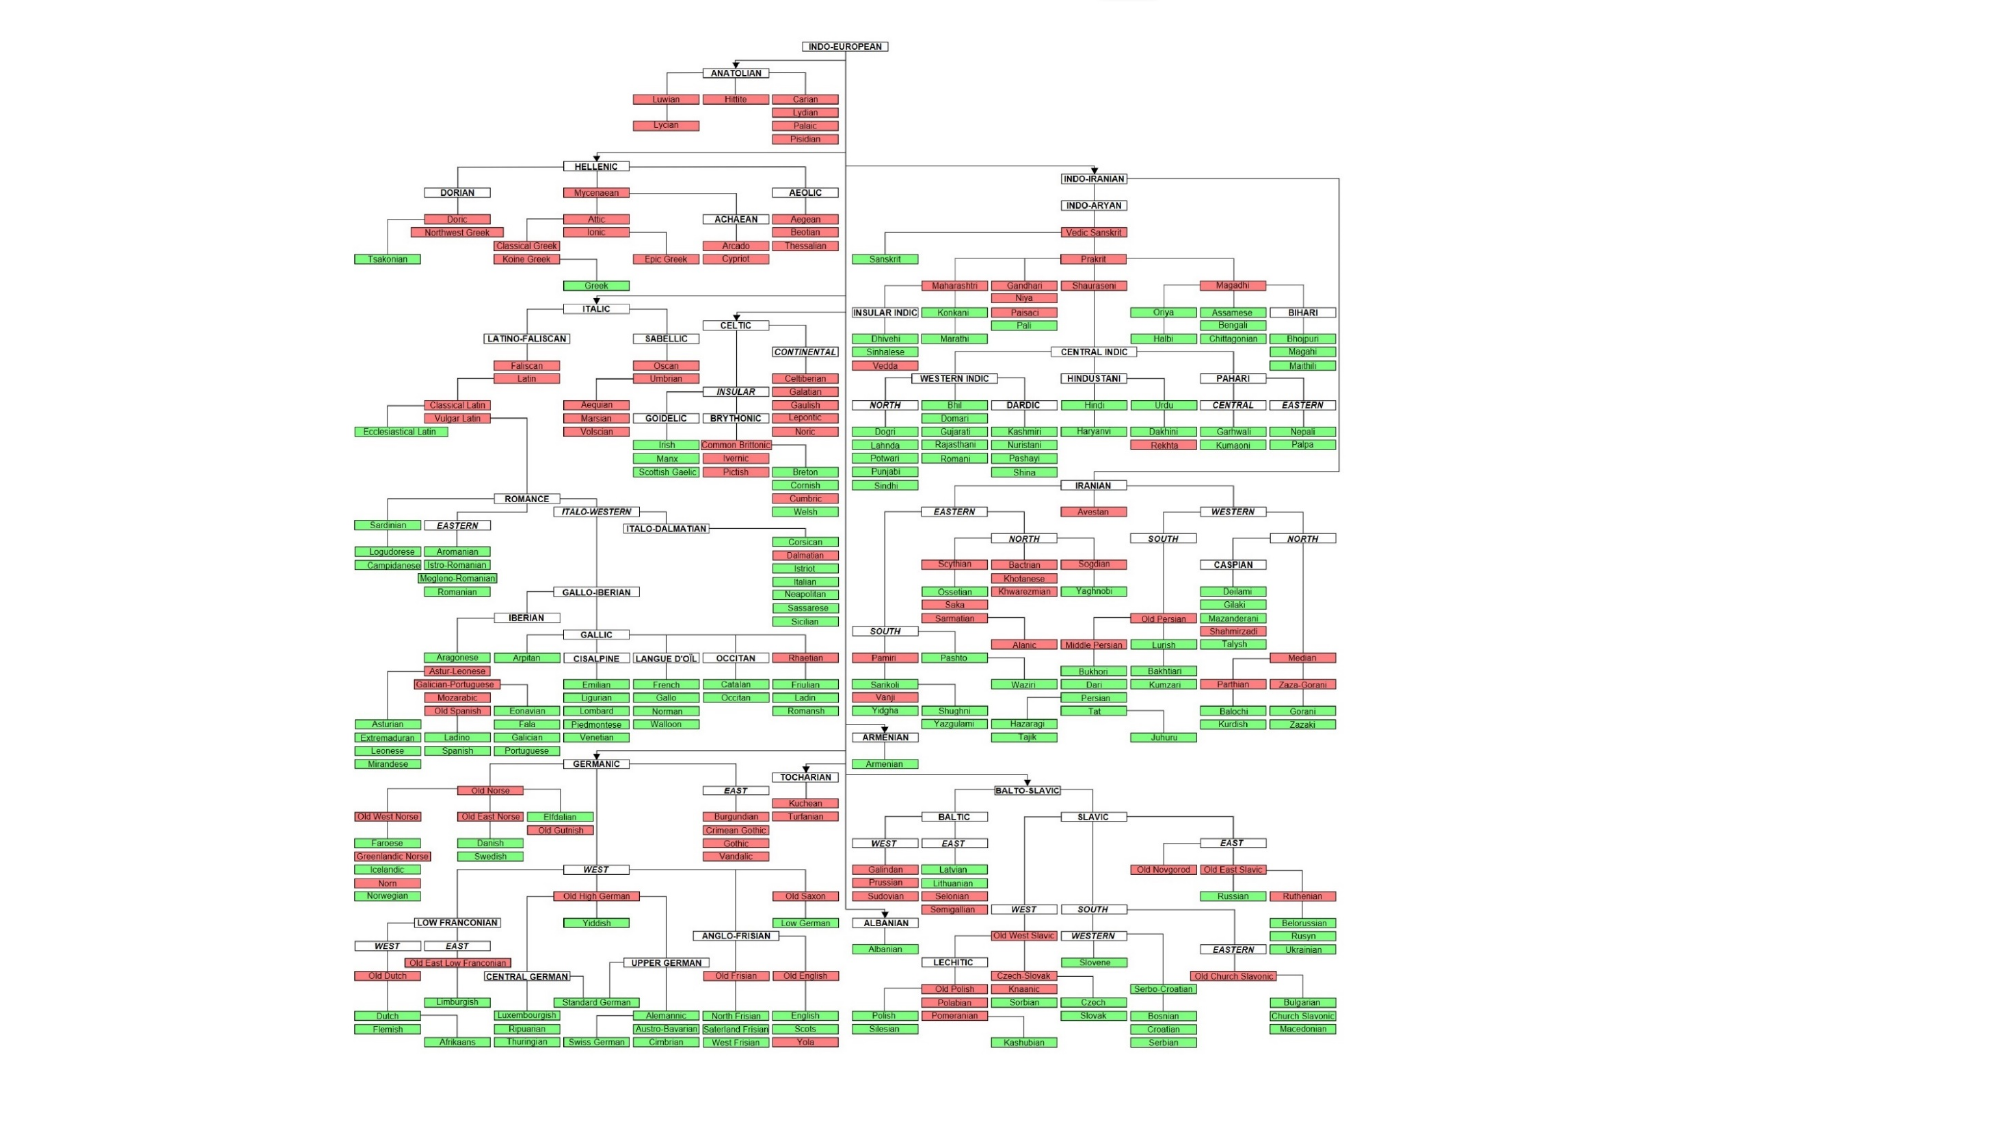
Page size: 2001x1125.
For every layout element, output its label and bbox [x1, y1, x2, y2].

list [310, 0, 1395, 1099]
